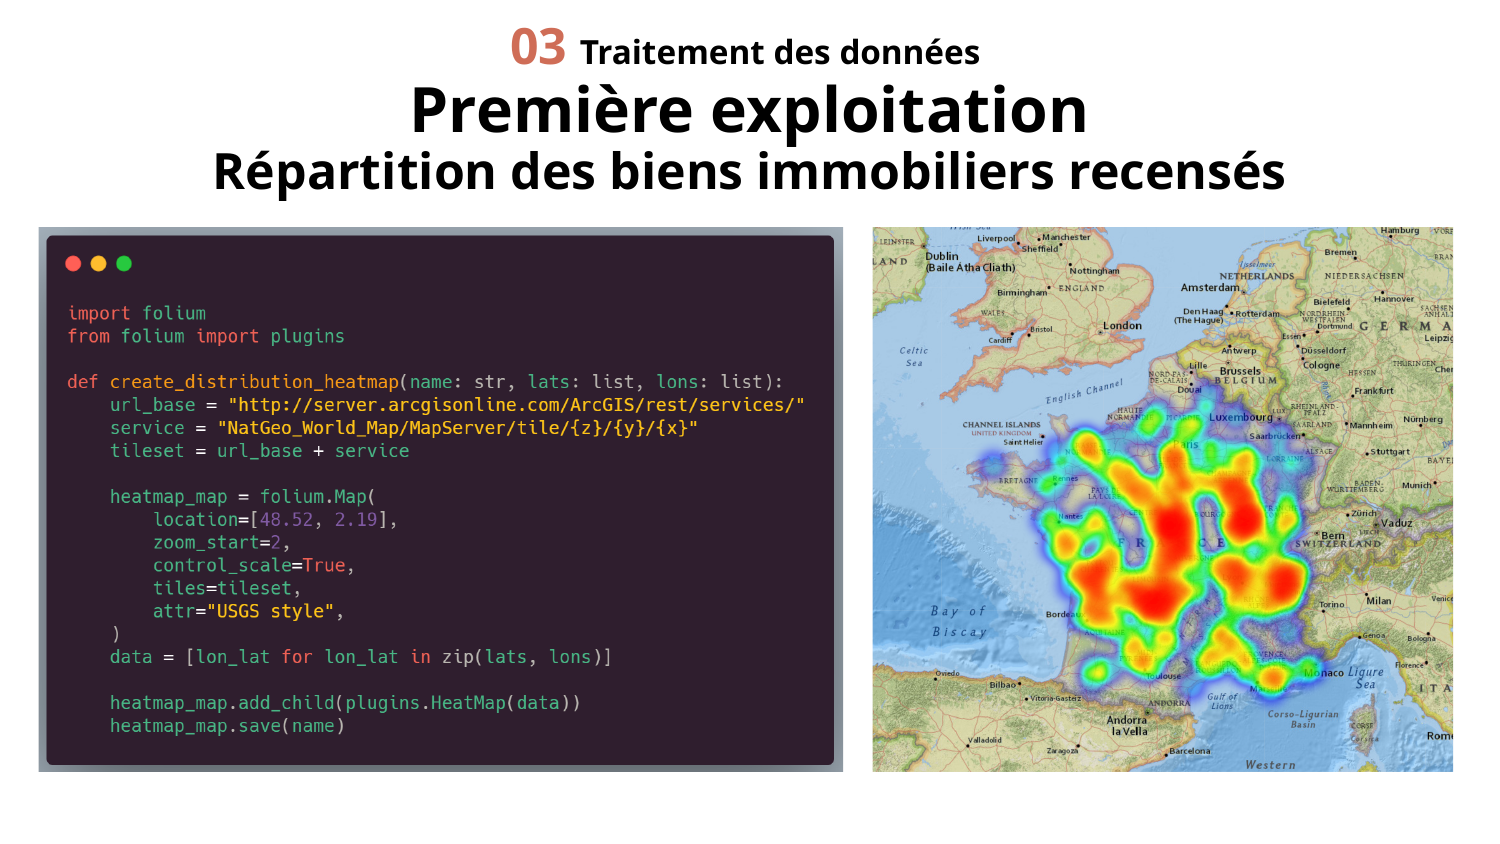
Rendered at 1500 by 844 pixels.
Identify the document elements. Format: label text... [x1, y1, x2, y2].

title 03 Traitement des données [29, 5, 1462, 85]
title Première exploitation [75, 85, 1425, 129]
picture [872, 227, 1454, 772]
title Répartition des biens immobiliers recensés [75, 129, 1425, 209]
picture [38, 227, 844, 772]
